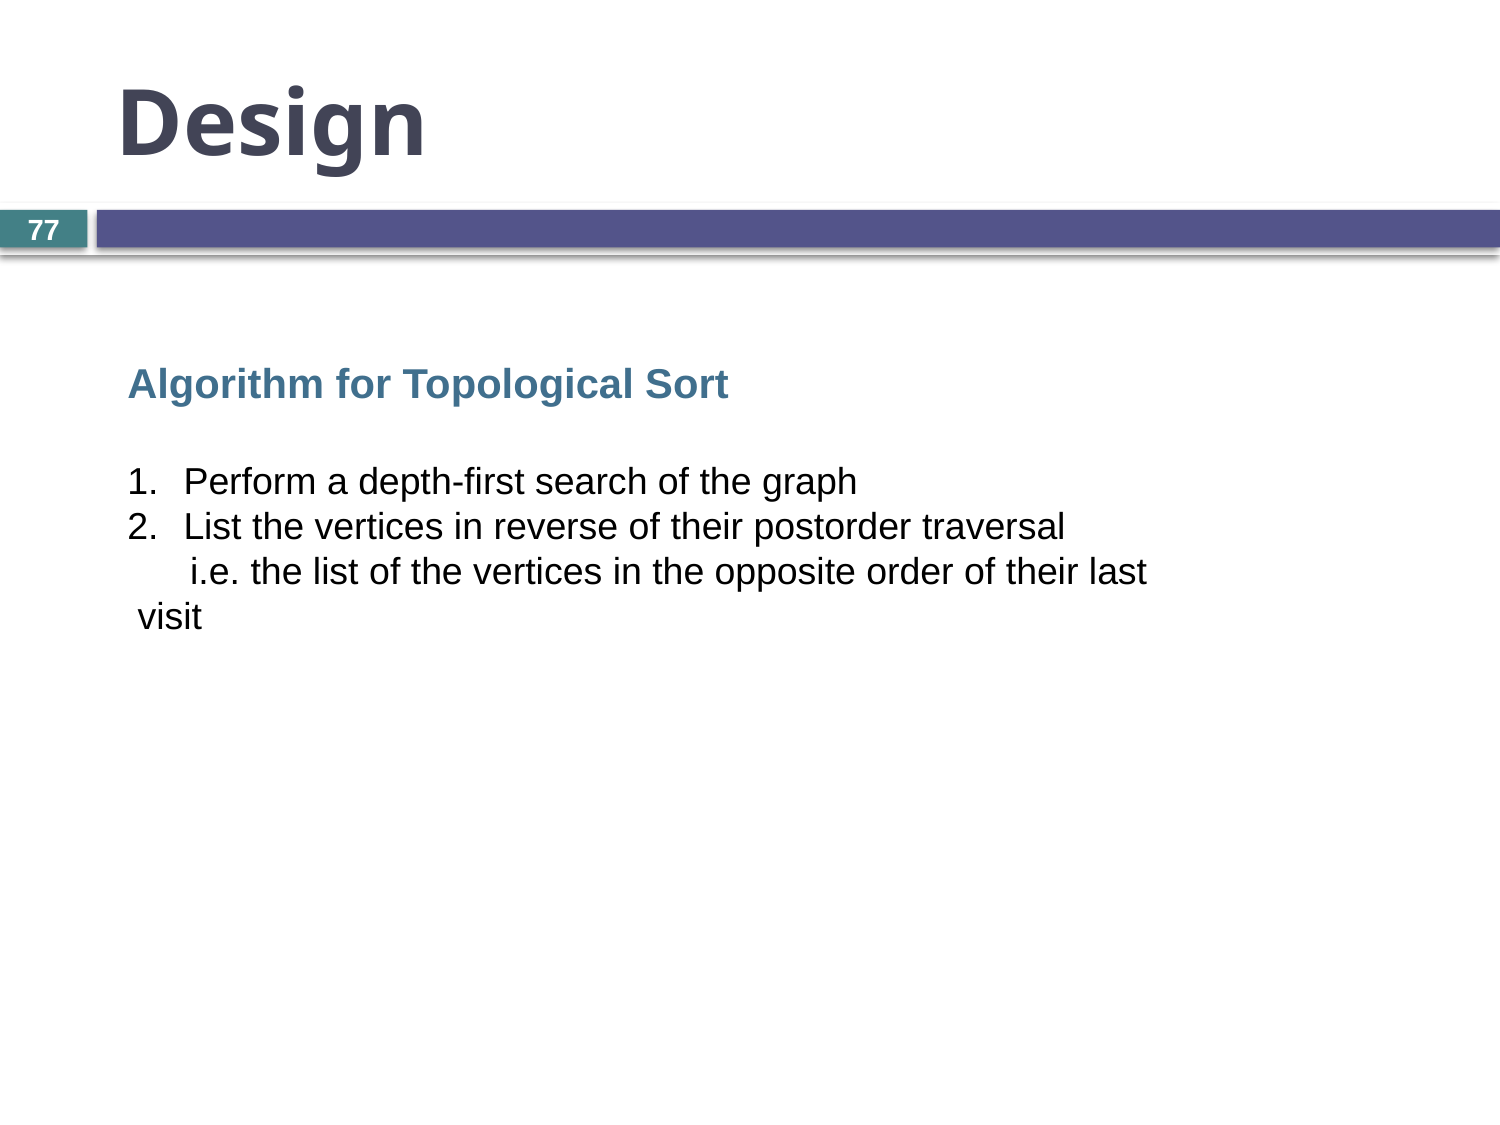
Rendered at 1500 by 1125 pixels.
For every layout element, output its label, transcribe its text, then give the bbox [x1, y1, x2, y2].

title Design [100, 37, 1438, 200]
slide_number 77 [0, 208, 88, 249]
text_box Algorithm for Topological Sort Perform a depth-first search of the graph List the vertices in reverse of their postorder traversal i.e. the list of the vertices in the opposite order of their last visit [112, 349, 1200, 690]
